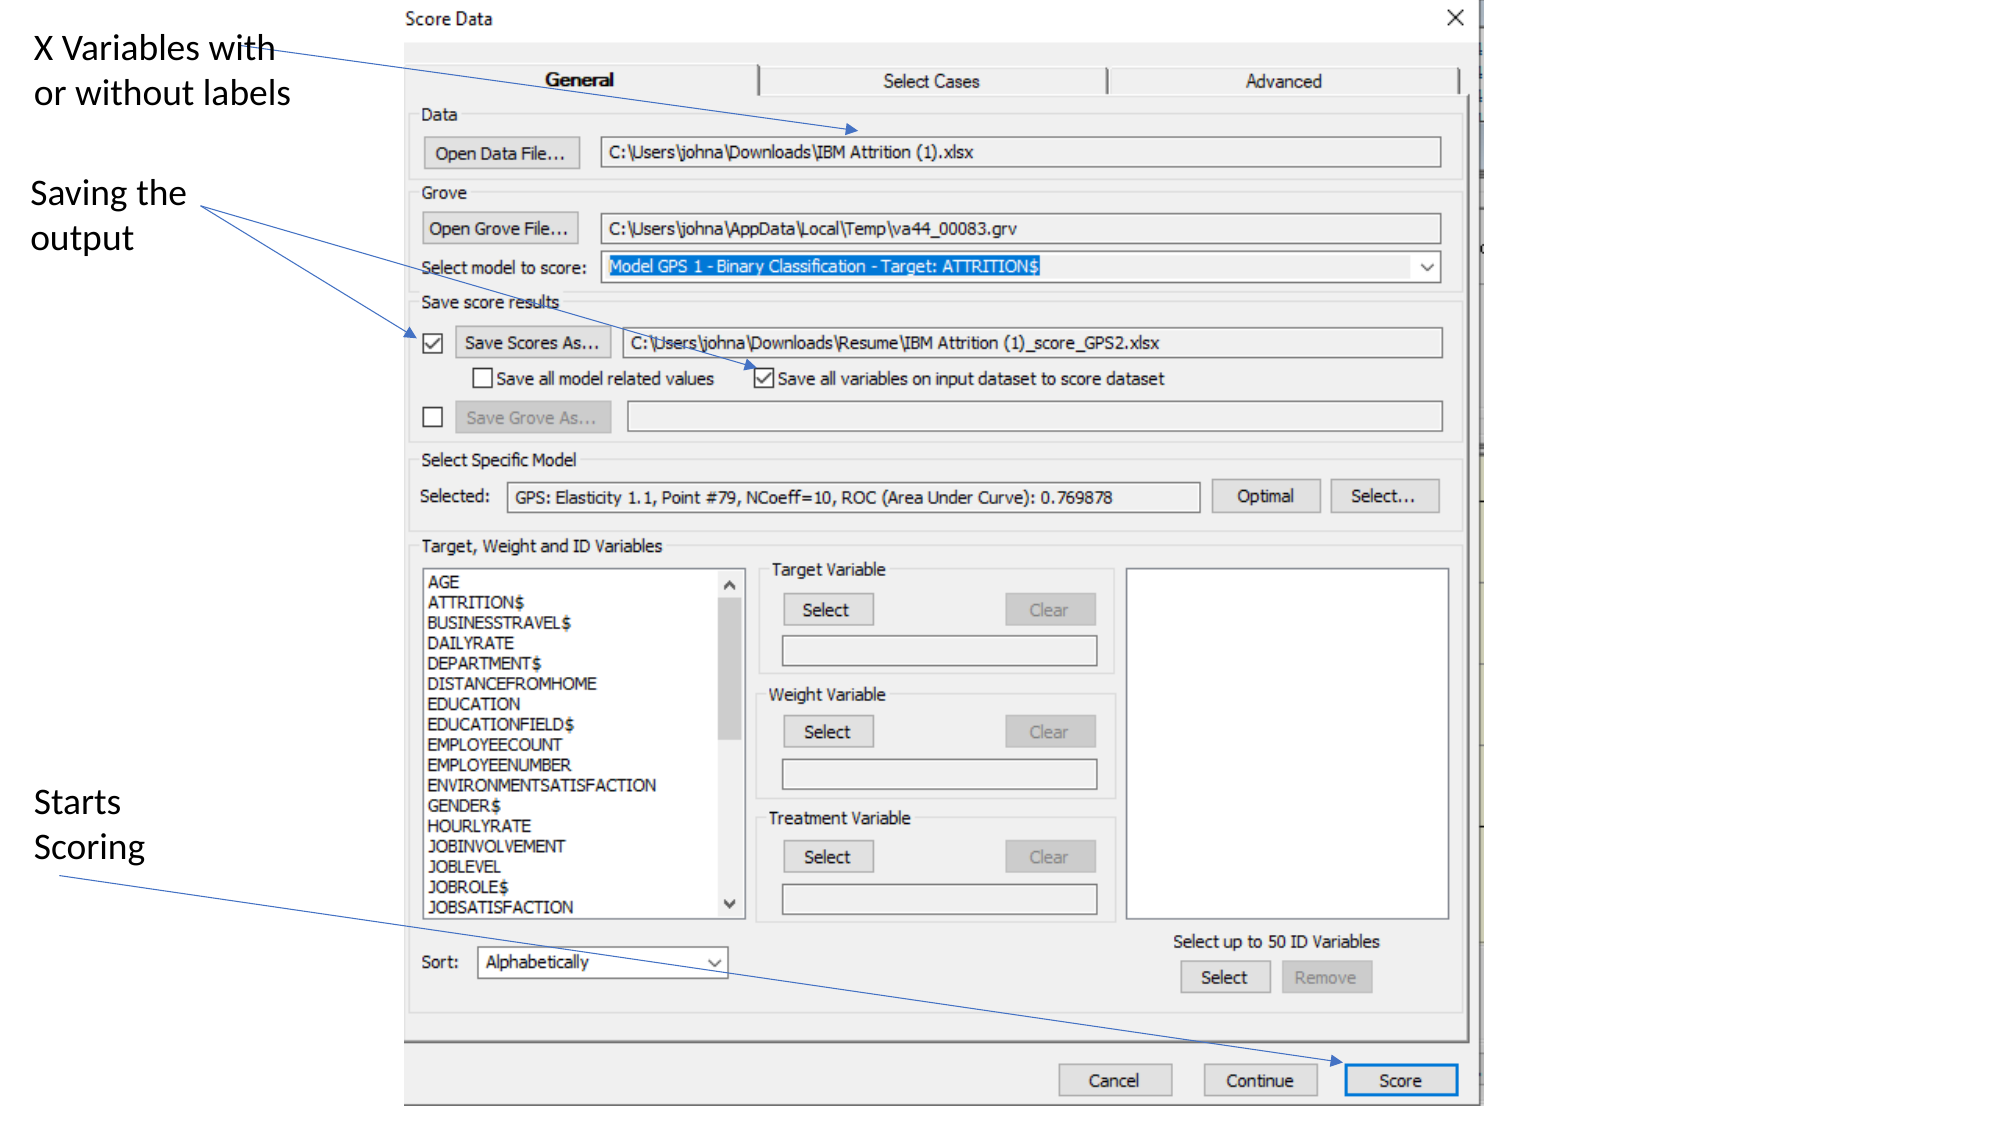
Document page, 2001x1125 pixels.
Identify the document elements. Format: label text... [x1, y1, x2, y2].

text_box Saving the output [15, 160, 239, 266]
text_box Starts Scoring [19, 769, 201, 875]
picture [404, 0, 1484, 1107]
text_box X Variables with or without labels [19, 15, 320, 121]
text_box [59, 875, 1343, 1063]
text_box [200, 205, 757, 369]
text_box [238, 45, 859, 131]
